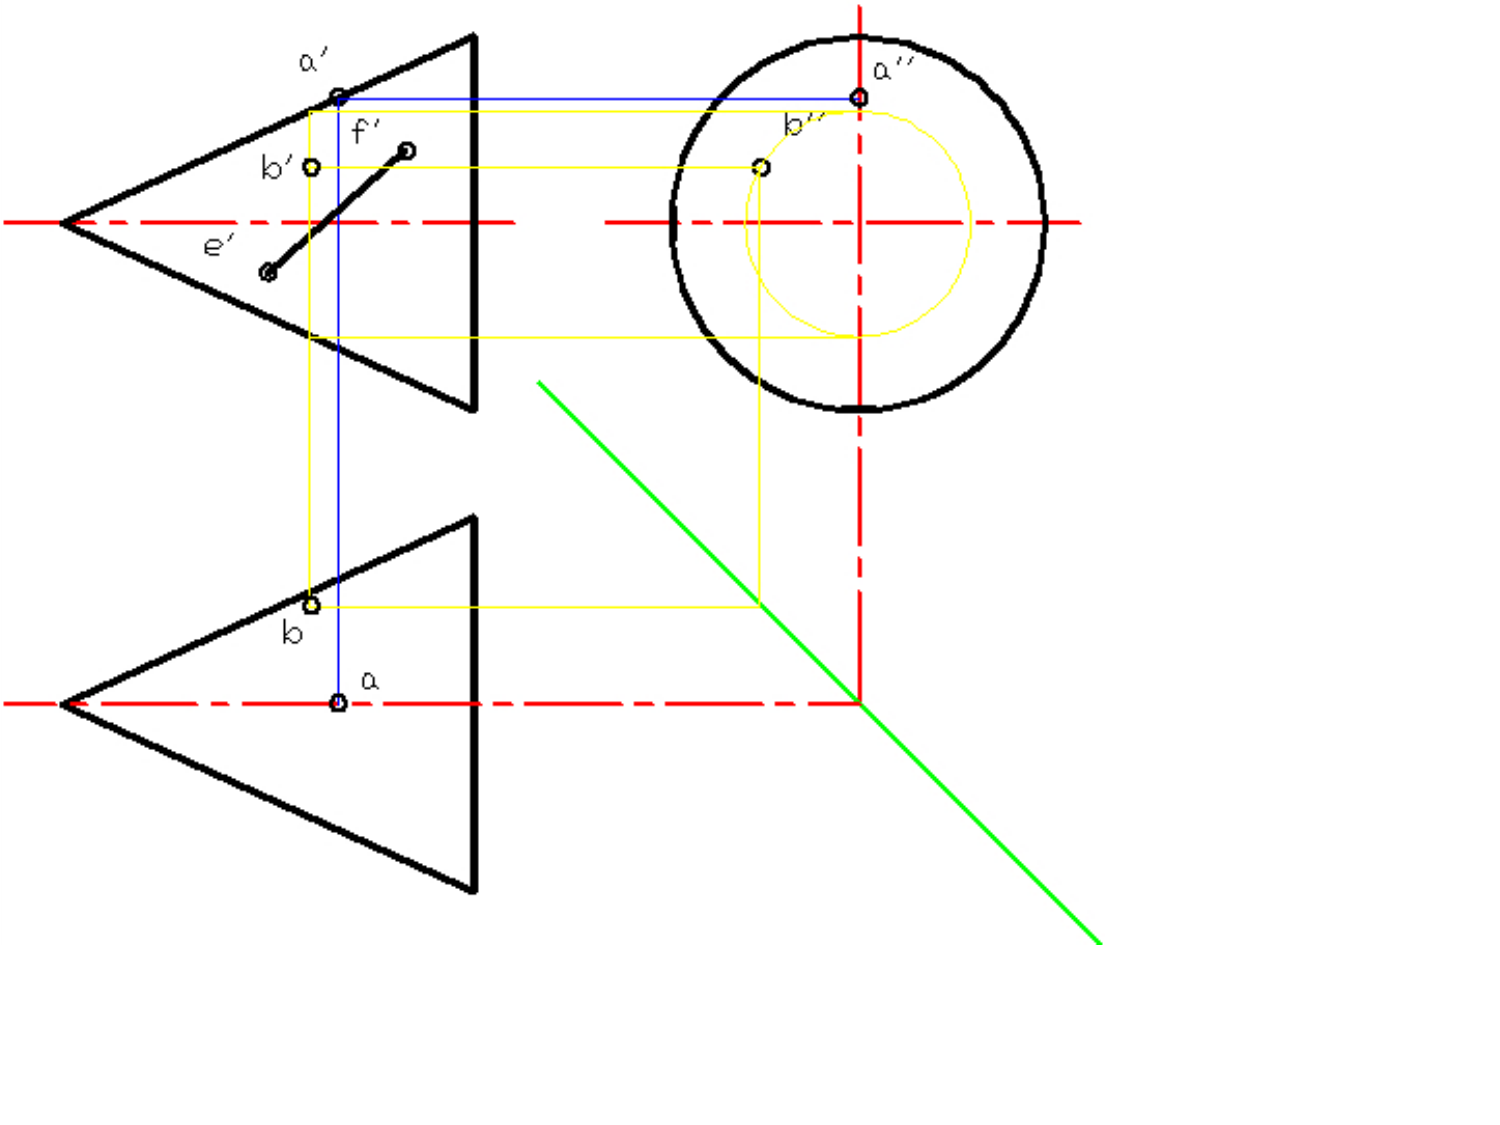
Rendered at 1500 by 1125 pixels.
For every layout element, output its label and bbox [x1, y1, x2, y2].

picture [0, 0, 1105, 945]
